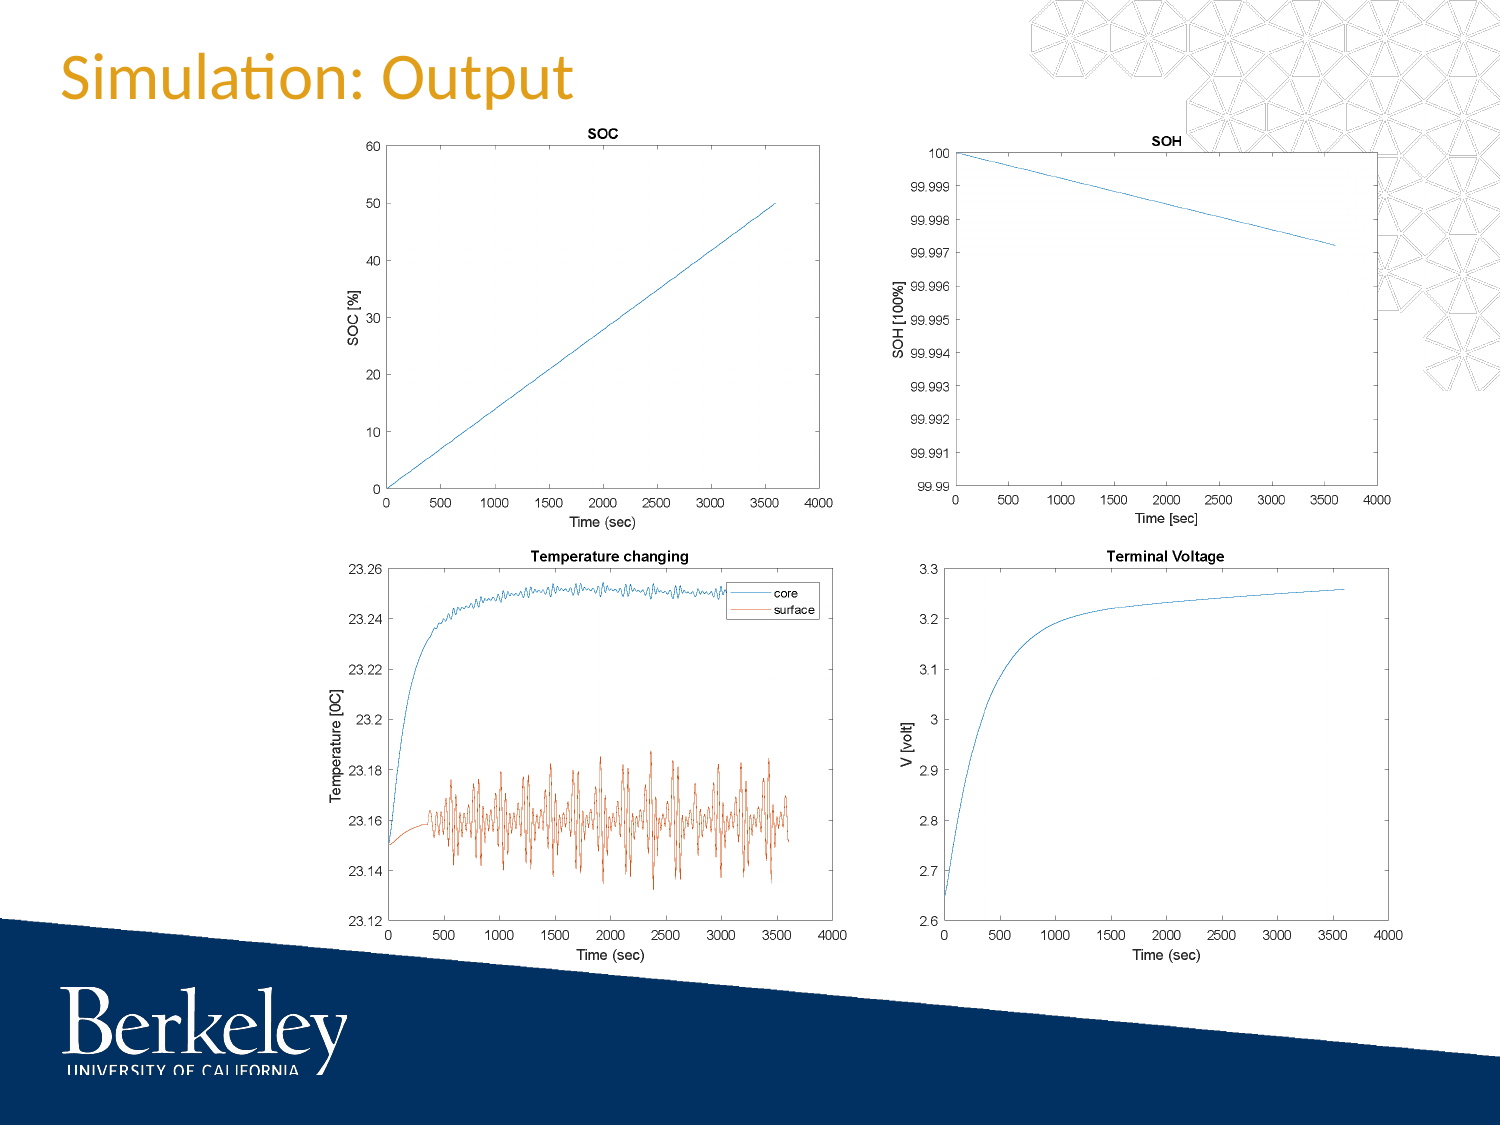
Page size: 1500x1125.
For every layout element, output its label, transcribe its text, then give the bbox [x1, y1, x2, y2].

picture [885, 0, 1500, 529]
picture [0, 536, 1500, 1125]
picture [314, 114, 872, 533]
text_box Simulation: Output [45, 25, 1056, 122]
